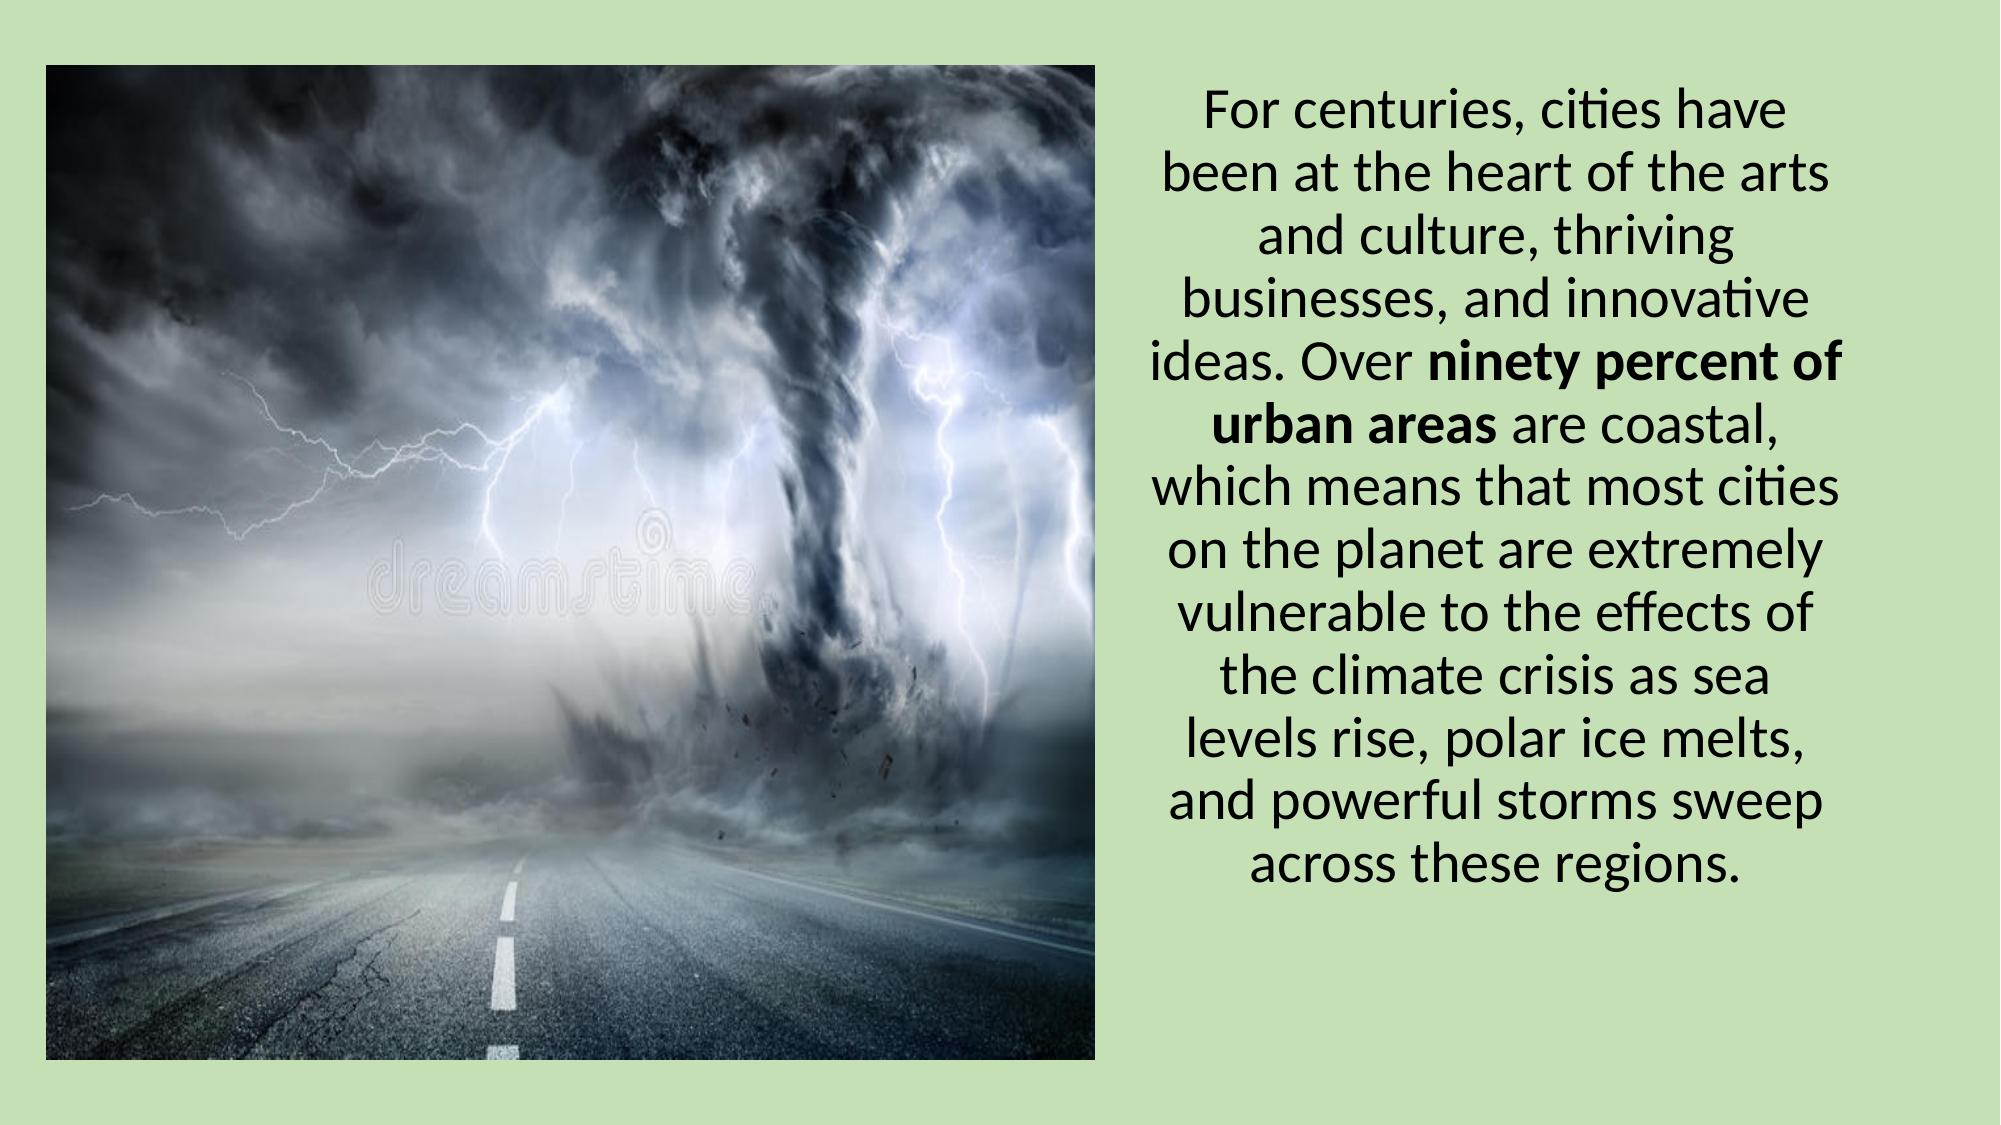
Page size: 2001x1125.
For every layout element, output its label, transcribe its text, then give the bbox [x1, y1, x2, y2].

picture [46, 65, 1095, 1060]
list For centuries, cities have been at the heart of the arts and culture, thriving businesses, and innovative ideas. Over ninety percent of urban areas are coastal, which means that most cities on the planet are extremely vulnerable to the effects of the climate crisis as sea levels rise, polar ice melts, and powerful storms sweep across these regions. [1134, 71, 1858, 997]
